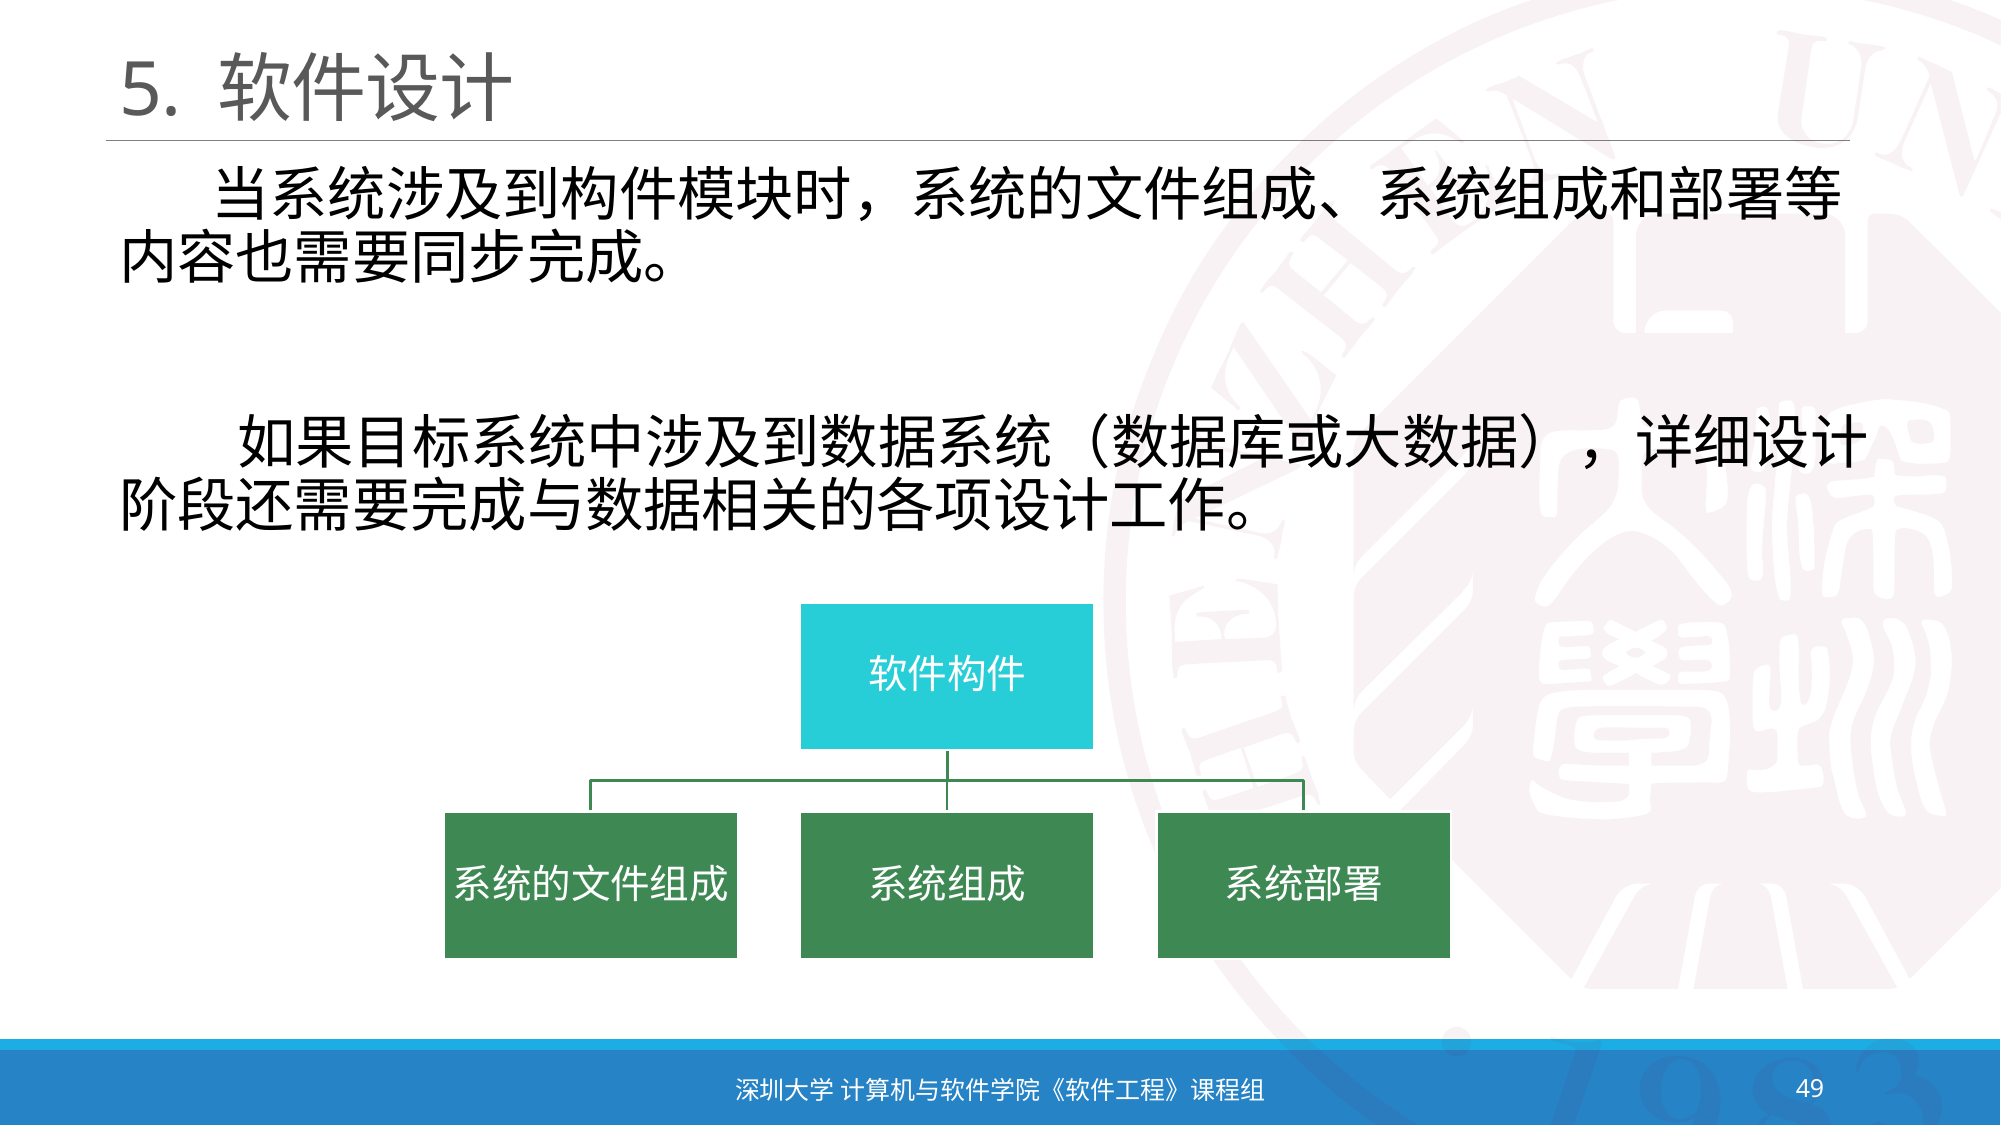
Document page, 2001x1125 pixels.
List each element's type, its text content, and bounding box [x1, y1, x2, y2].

title 5. 软件设计 [104, 0, 1856, 139]
list 当系统涉及到构件模块时，系统的文件组成、系统组成和部署等内容也需要同步完成。 如果目标系统中涉及到数据系统（数据库或大数据），详细设计阶段还需要完成与数据相关的各项设计工作。 [104, 158, 1878, 1008]
slide_number 49 [1624, 1059, 1840, 1120]
footer 深圳大学 计算机与软件学院《软件工程》课程组 [604, 1059, 1396, 1120]
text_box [329, 601, 1565, 960]
